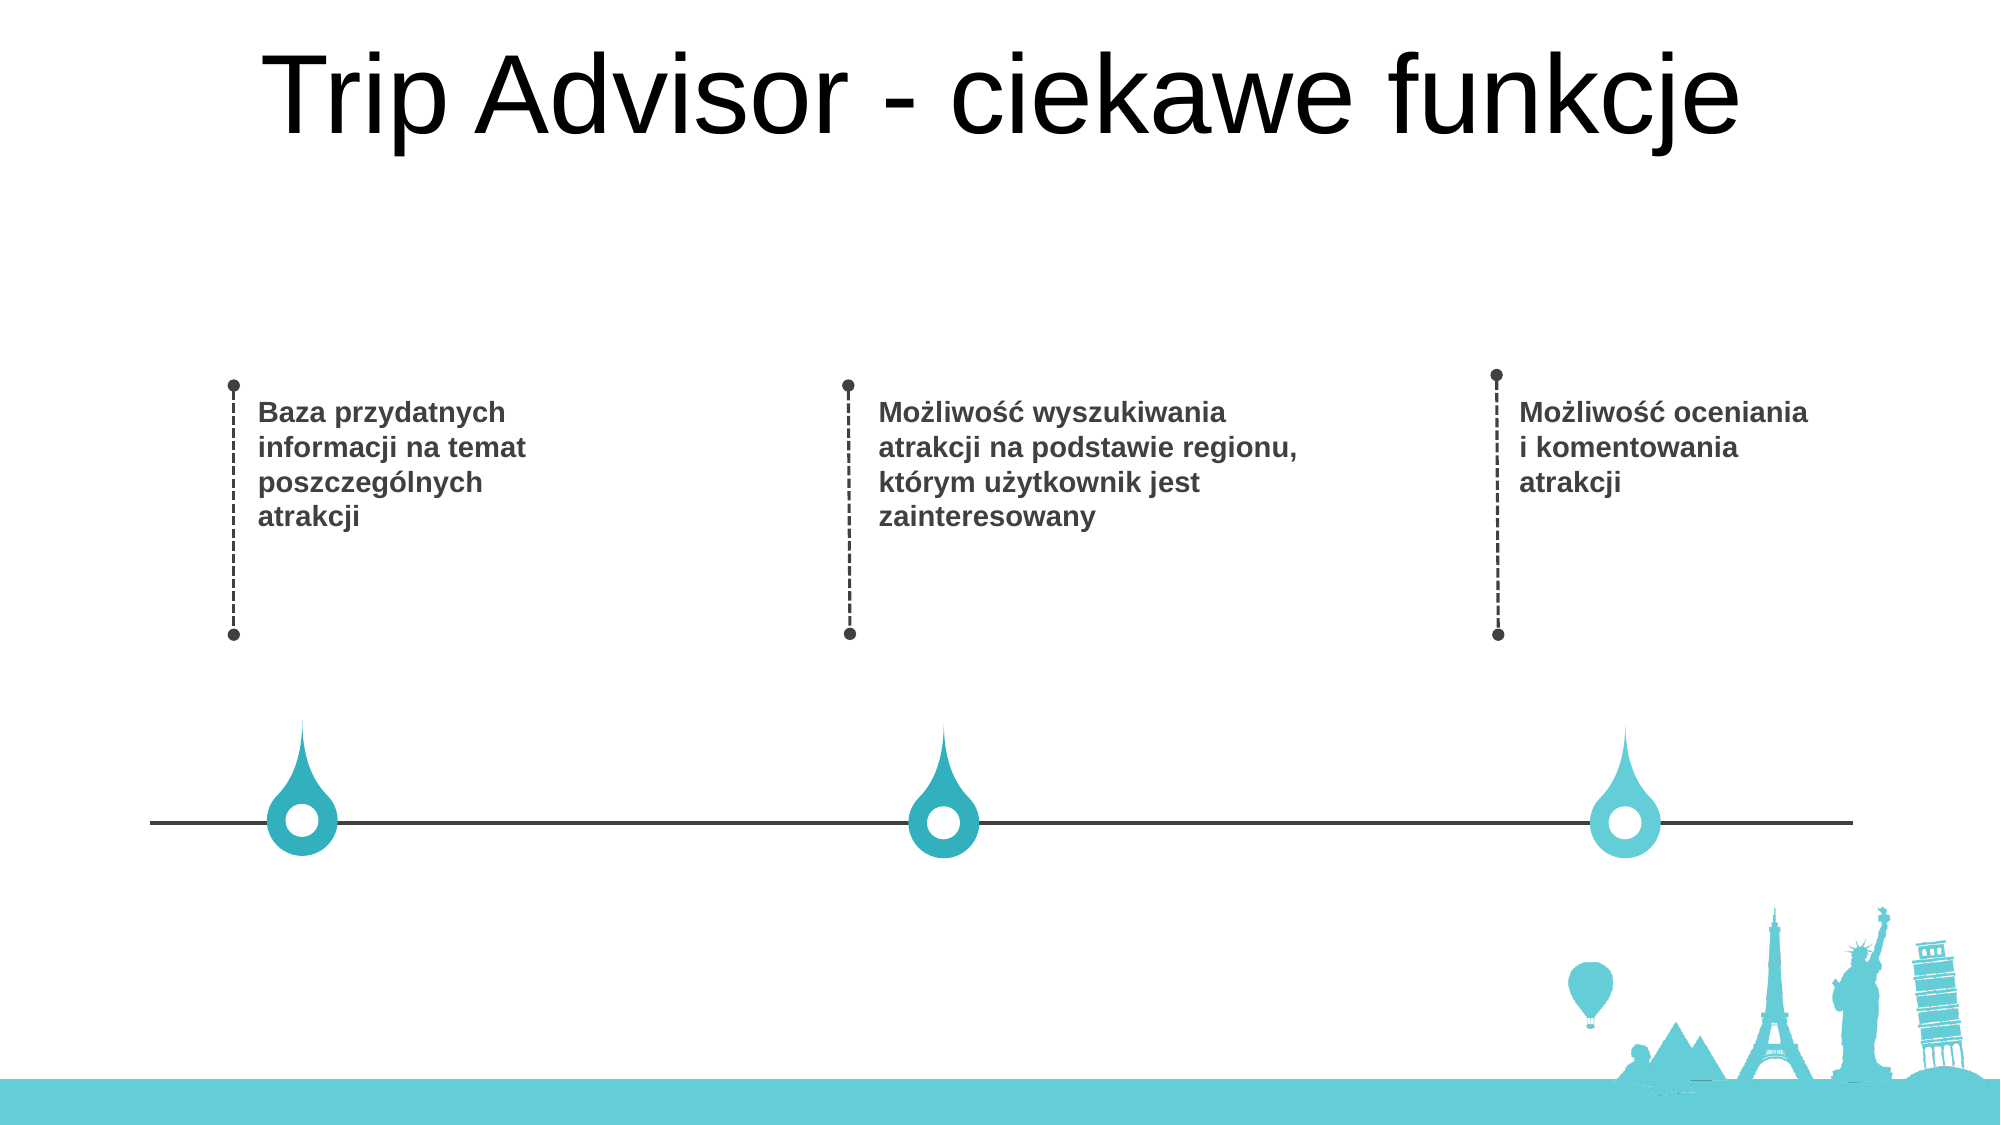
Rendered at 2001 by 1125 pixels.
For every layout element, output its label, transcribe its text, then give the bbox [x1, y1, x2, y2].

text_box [908, 787, 980, 859]
picture [1568, 962, 1727, 1096]
list Trip Advisor - ciekawe funkcje [53, 38, 1952, 157]
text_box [1589, 787, 1661, 859]
picture [1899, 940, 1990, 1086]
text_box Możliwość wyszukiwania atrakcji na podstawie regionu, którym użytkownik jest zainteresowany [860, 385, 1330, 576]
picture [1733, 908, 1816, 1083]
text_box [266, 784, 338, 856]
text_box Baza przydatnych informacji na temat poszczególnych atrakcji [240, 385, 560, 541]
text_box Możliwość oceniania i komentowania atrakcji [1501, 385, 1834, 506]
picture [1830, 906, 1893, 1083]
